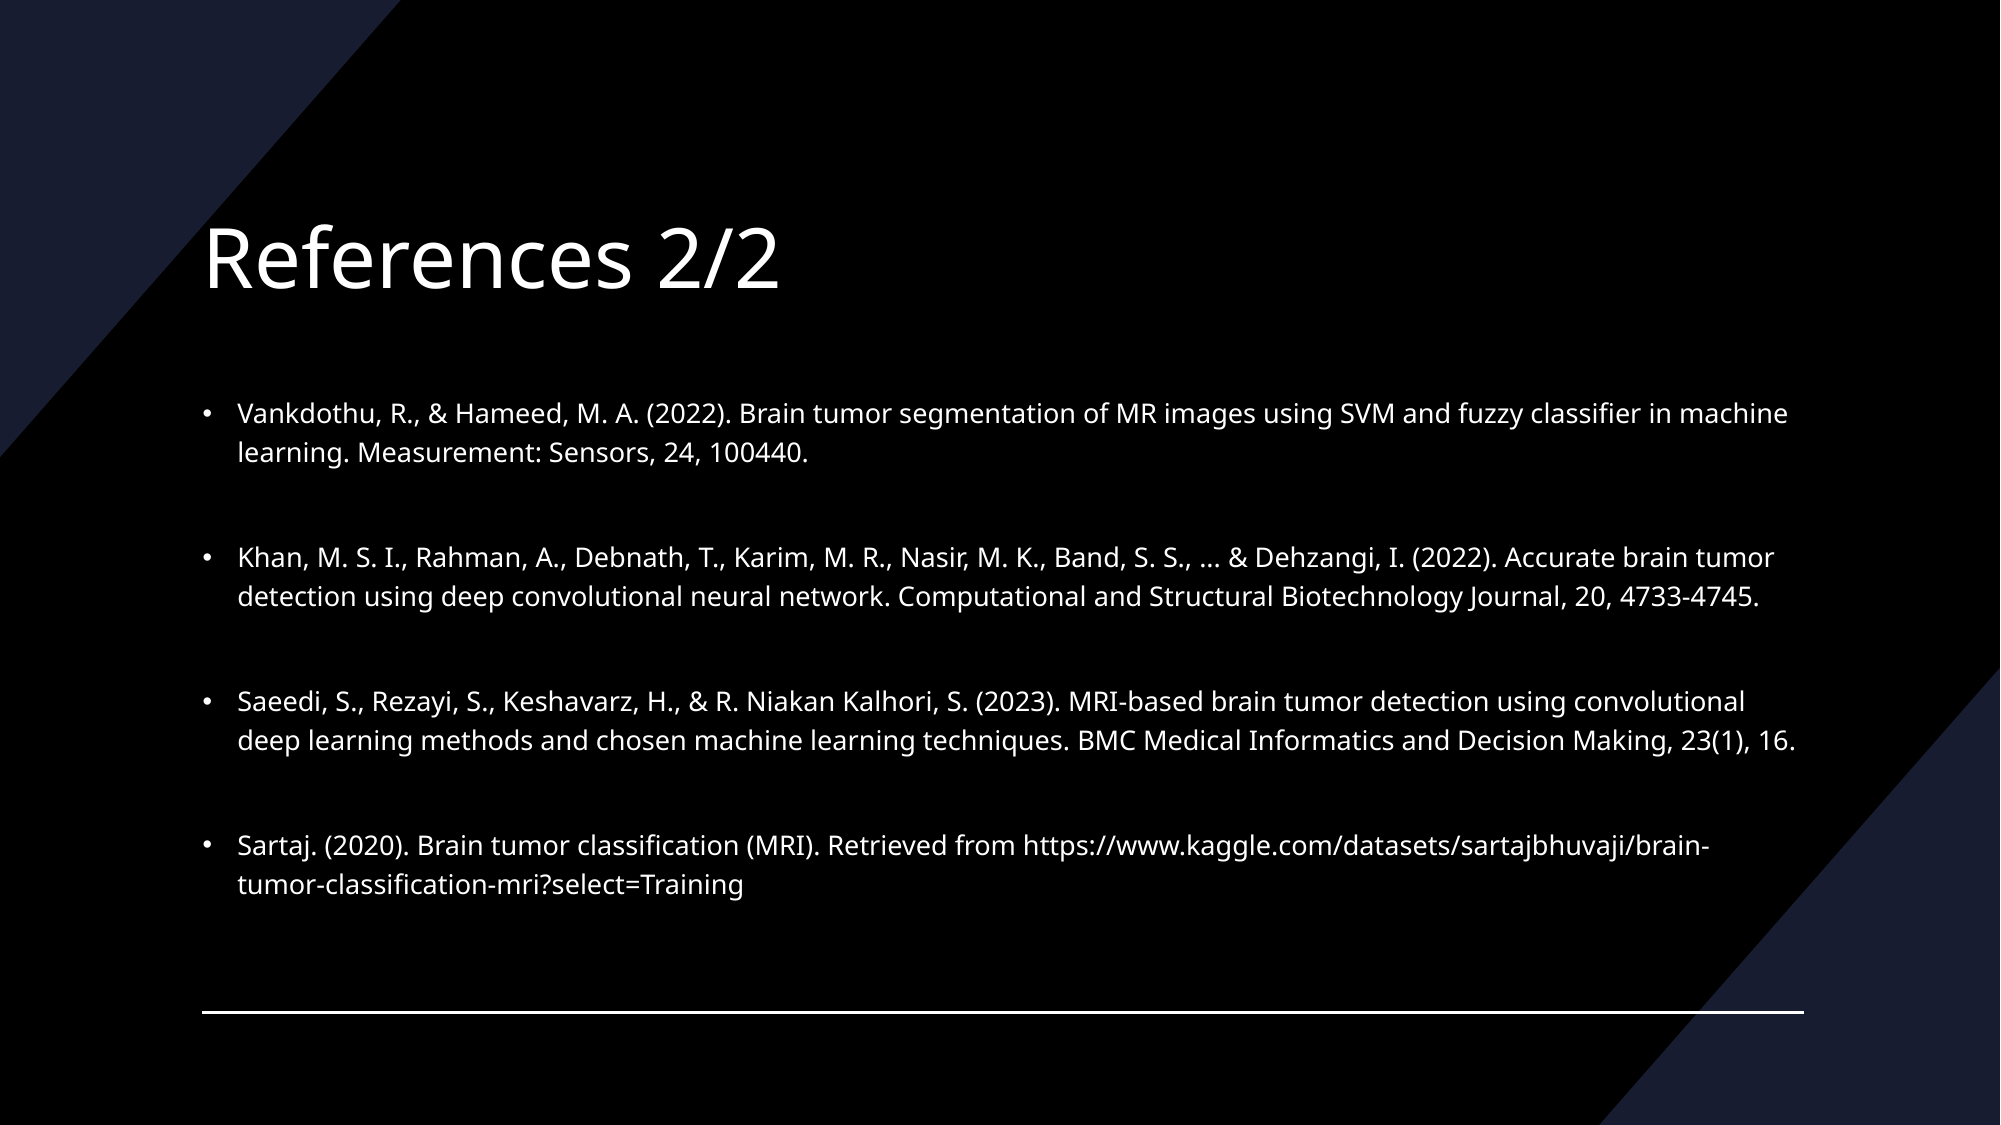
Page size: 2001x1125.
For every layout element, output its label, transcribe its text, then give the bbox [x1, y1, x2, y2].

title References 2/2 [187, 143, 1813, 367]
list Vankdothu, R., & Hameed, M. A. (2022). Brain tumor segmentation of MR images using SVM and fuzzy classifier in machine learning. Measurement: Sensors, 24, 100440. Khan, M. S. I., Rahman, A., Debnath, T., Karim, M. R., Nasir, M. K., Band, S. S., ... & Dehzangi, I. (2022). Accurate brain tumor detection using deep convolutional neural network. Computational and Structural Biotechnology Journal, 20, 4733-4745. Saeedi, S., Rezayi, S., Keshavarz, H., & R. Niakan Kalhori, S. (2023). MRI-based brain tumor detection using convolutional deep learning methods and chosen machine learning techniques. BMC Medical Informatics and Decision Making, 23(1), 16. Sartaj. (2020). Brain tumor classification (MRI). Retrieved from https://www.kaggle.com/datasets/sartajbhuvaji/brain-tumor-classification-mri?select=Training [187, 382, 1813, 968]
